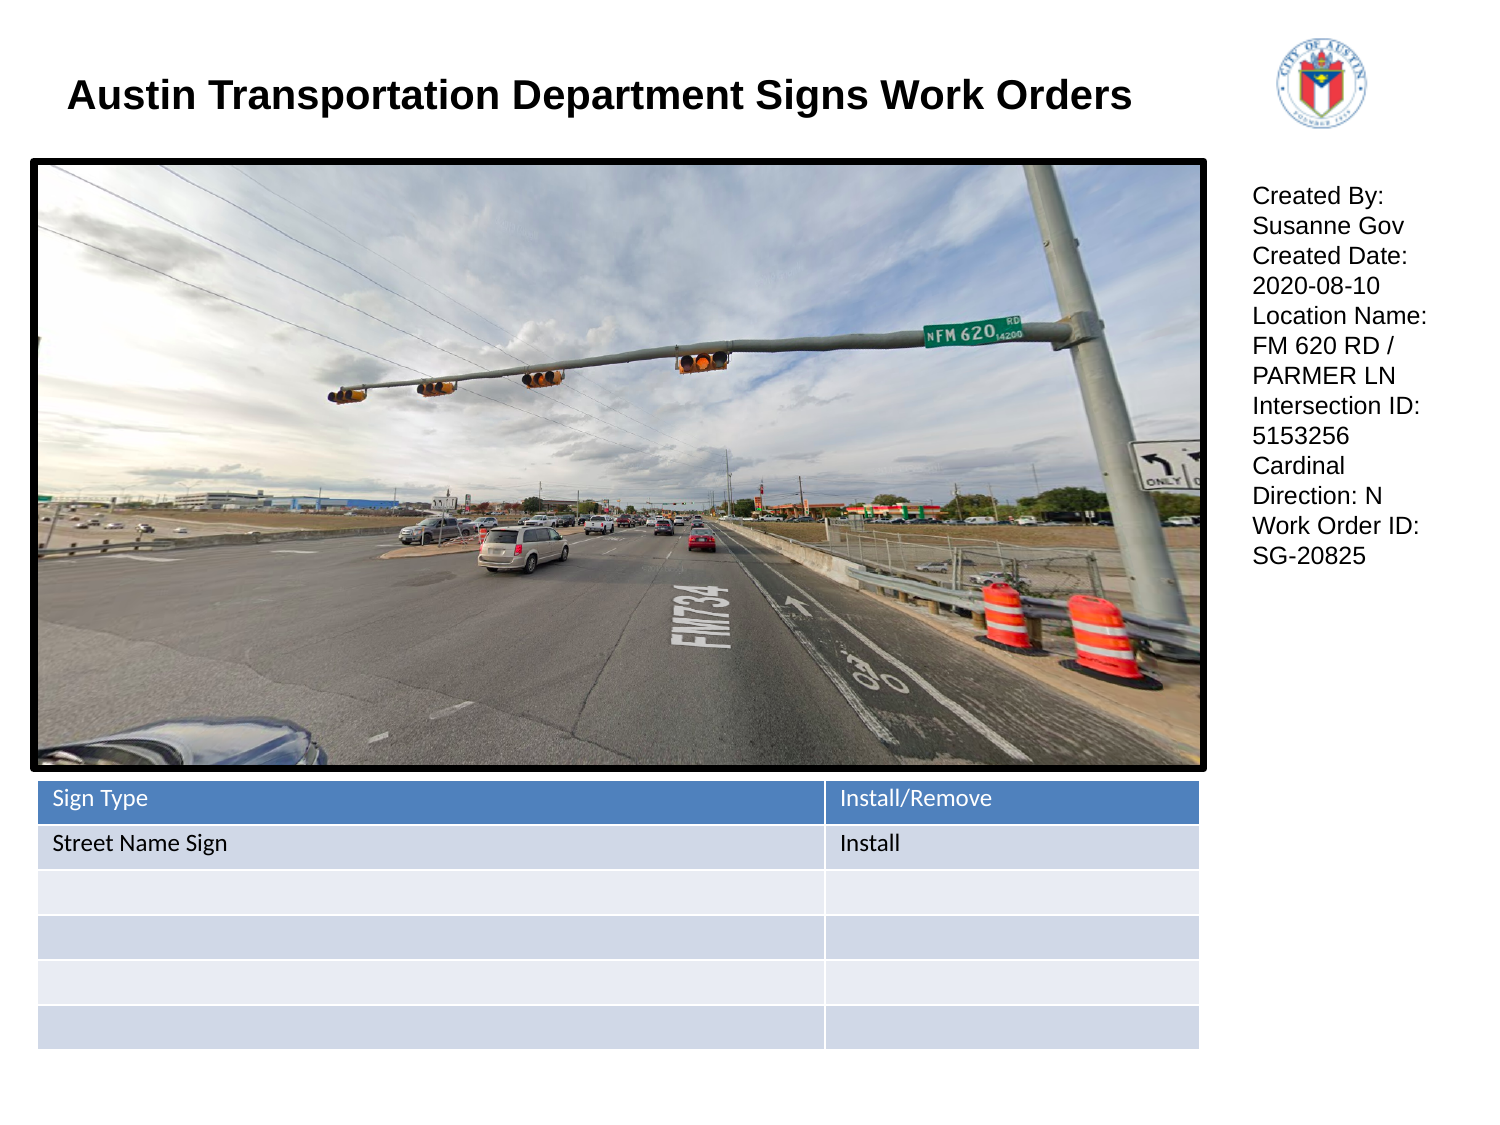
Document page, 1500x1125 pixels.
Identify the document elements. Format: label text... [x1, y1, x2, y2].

table_cell [38, 961, 824, 1004]
table_cell [826, 1006, 1199, 1049]
table_cell [38, 871, 824, 914]
table_cell Street Name Sign [38, 826, 824, 869]
table_header Install/Remove [826, 781, 1199, 824]
table_cell [826, 871, 1199, 914]
text_box Created By: Susanne Gov Created Date: 2020-08-10 Location Name: FM 620 RD / PARMER LN Intersection ID: 5153256 Cardinal Direction: N Work Order ID: SG-20825 [1237, 172, 1463, 577]
table_cell Install [826, 826, 1199, 869]
picture [1274, 37, 1369, 132]
table_cell [38, 916, 824, 959]
table_header Sign Type [38, 781, 824, 824]
table_cell [826, 961, 1199, 1004]
text_box Austin Transportation Department Signs Work Orders [51, 60, 1149, 125]
picture [37, 164, 1201, 766]
table_cell [38, 1006, 824, 1049]
table_cell [826, 916, 1199, 959]
